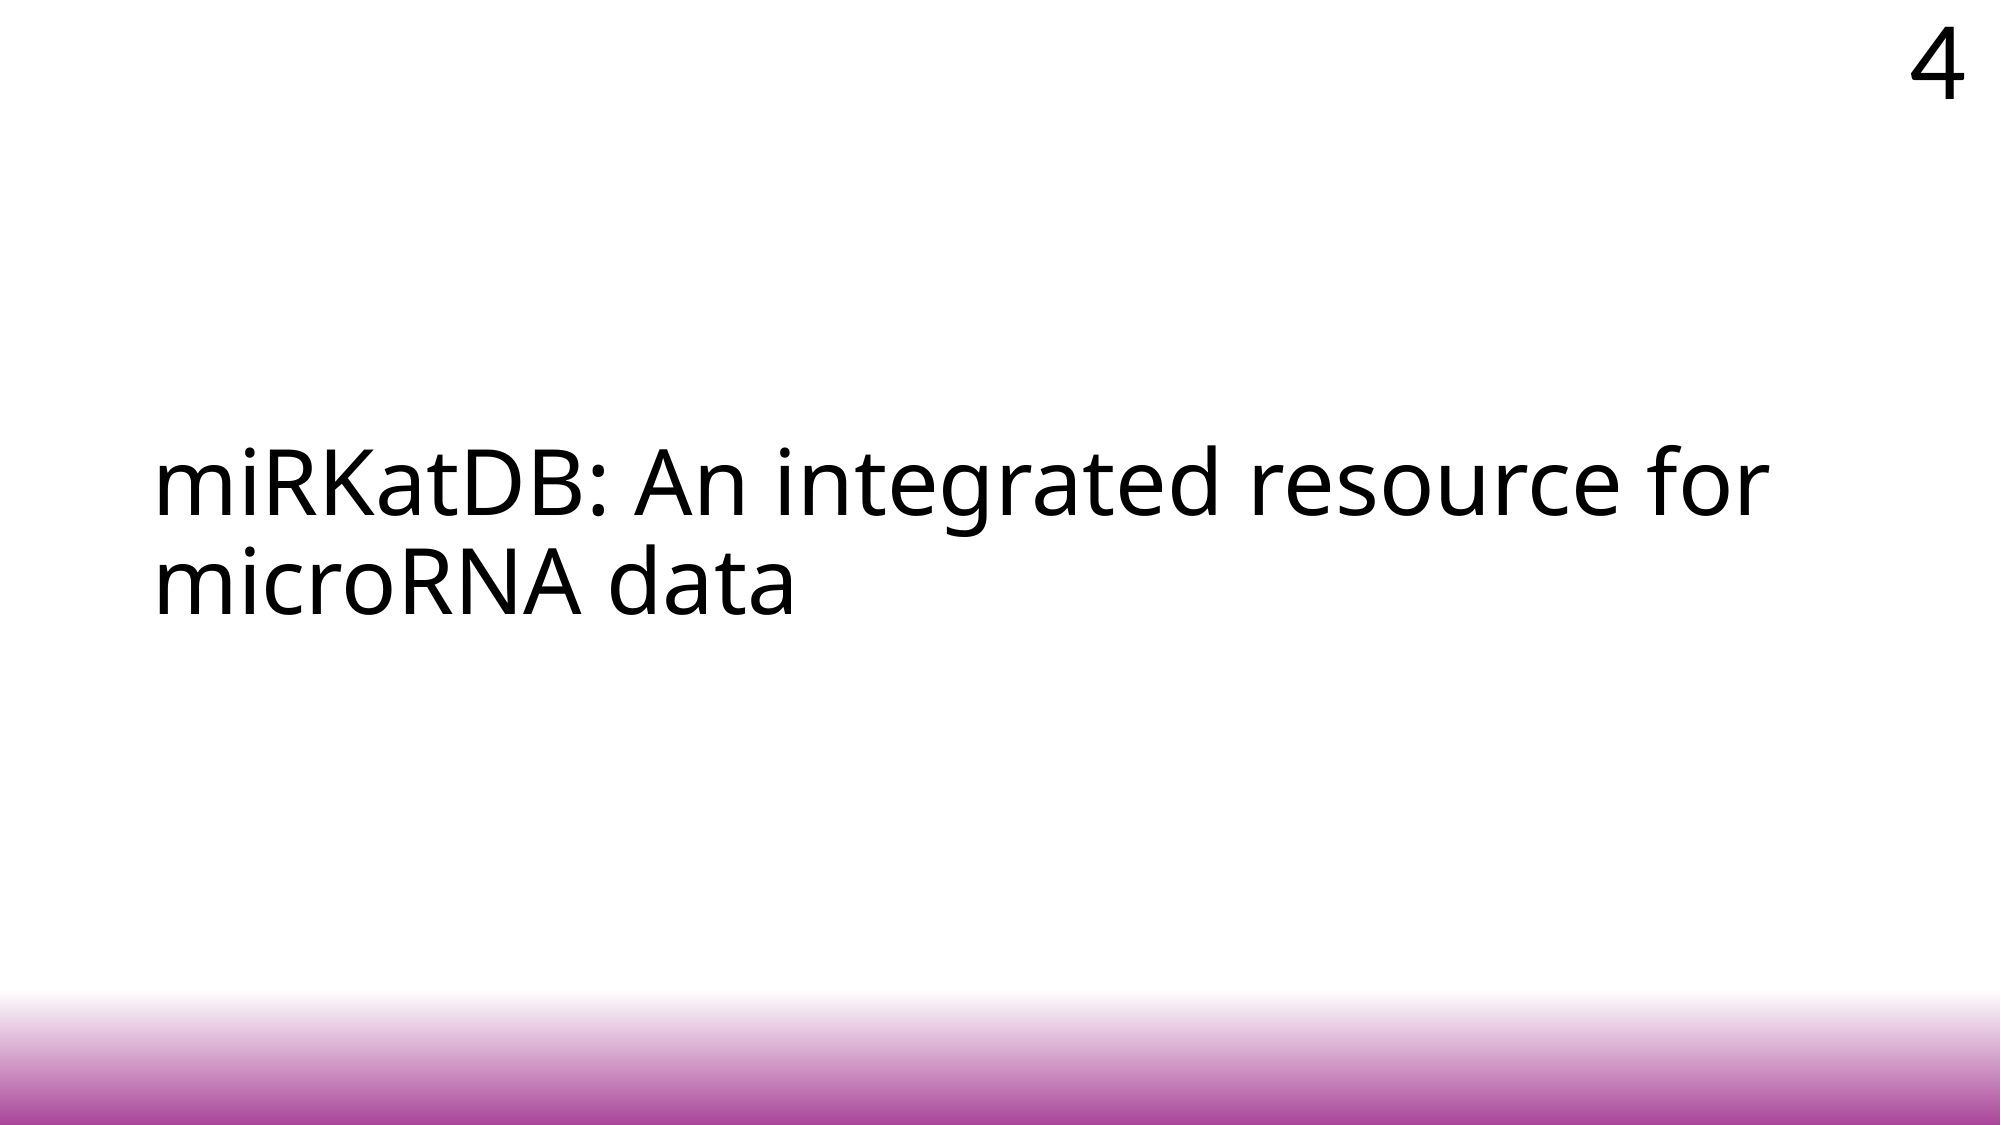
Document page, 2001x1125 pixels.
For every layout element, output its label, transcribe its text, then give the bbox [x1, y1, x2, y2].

title miRKatDB: An integrated resource for microRNA data [137, 426, 1863, 644]
text_box 4 [1894, 0, 1982, 130]
